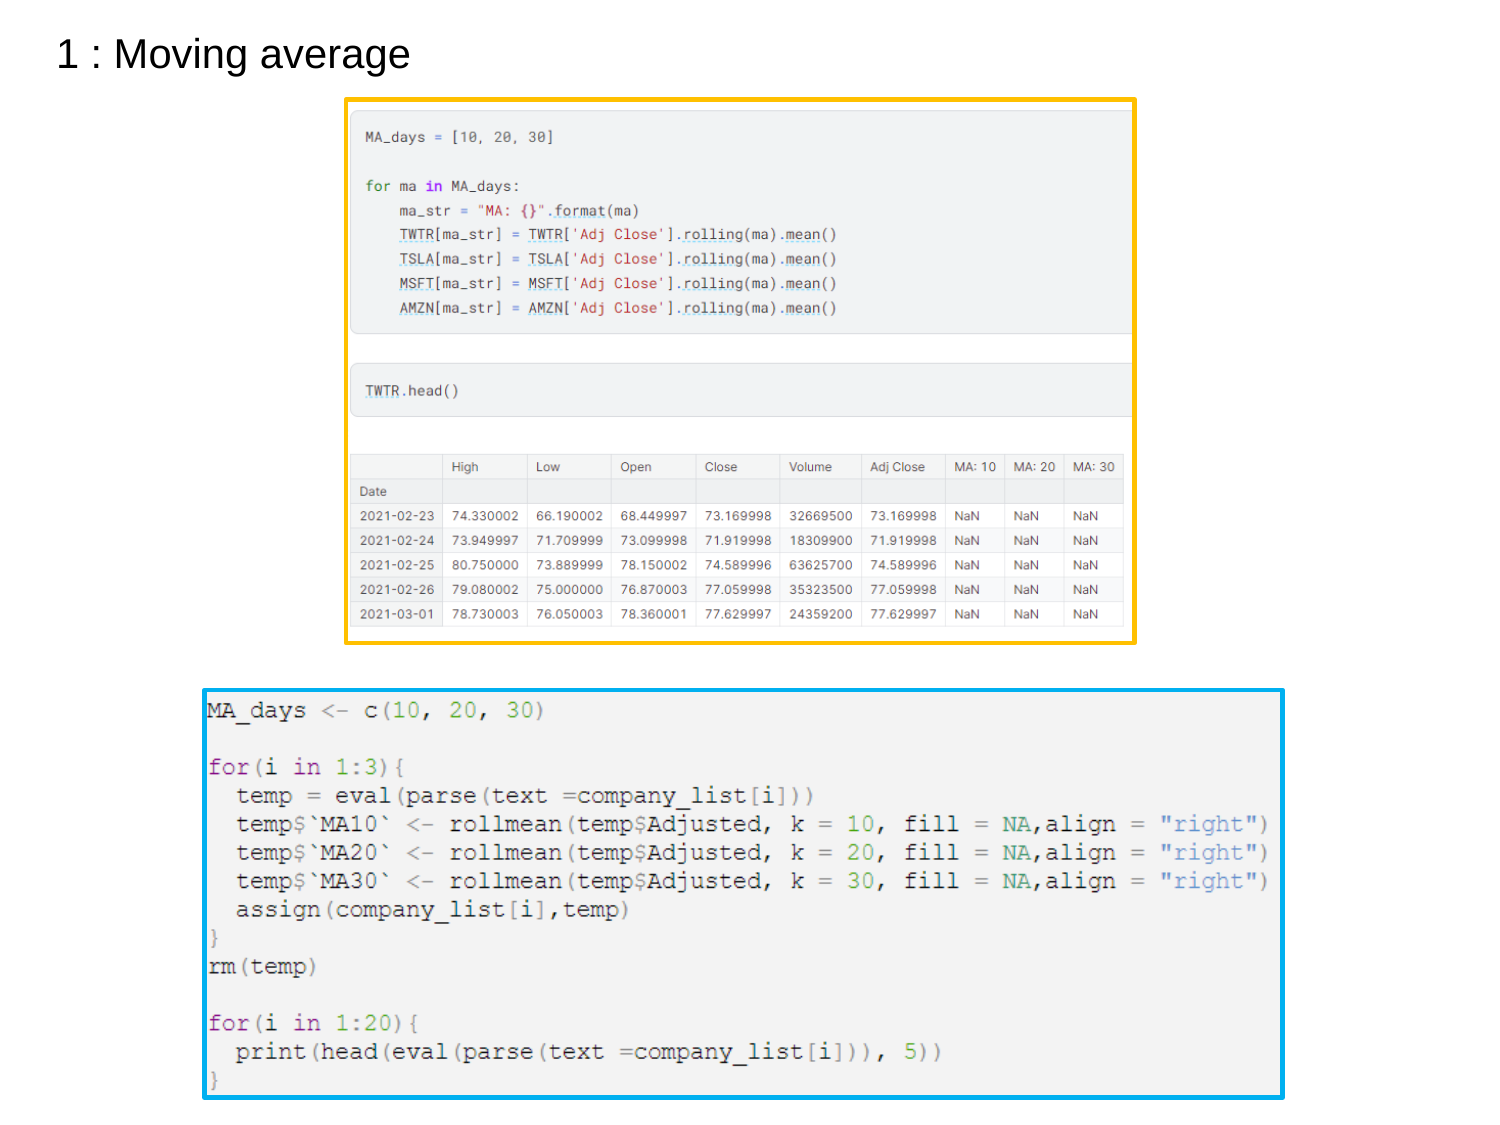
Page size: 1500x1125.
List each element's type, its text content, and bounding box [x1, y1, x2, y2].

picture [208, 693, 1279, 1094]
picture [348, 101, 1133, 641]
text_box 1 : Moving average [41, 19, 641, 118]
